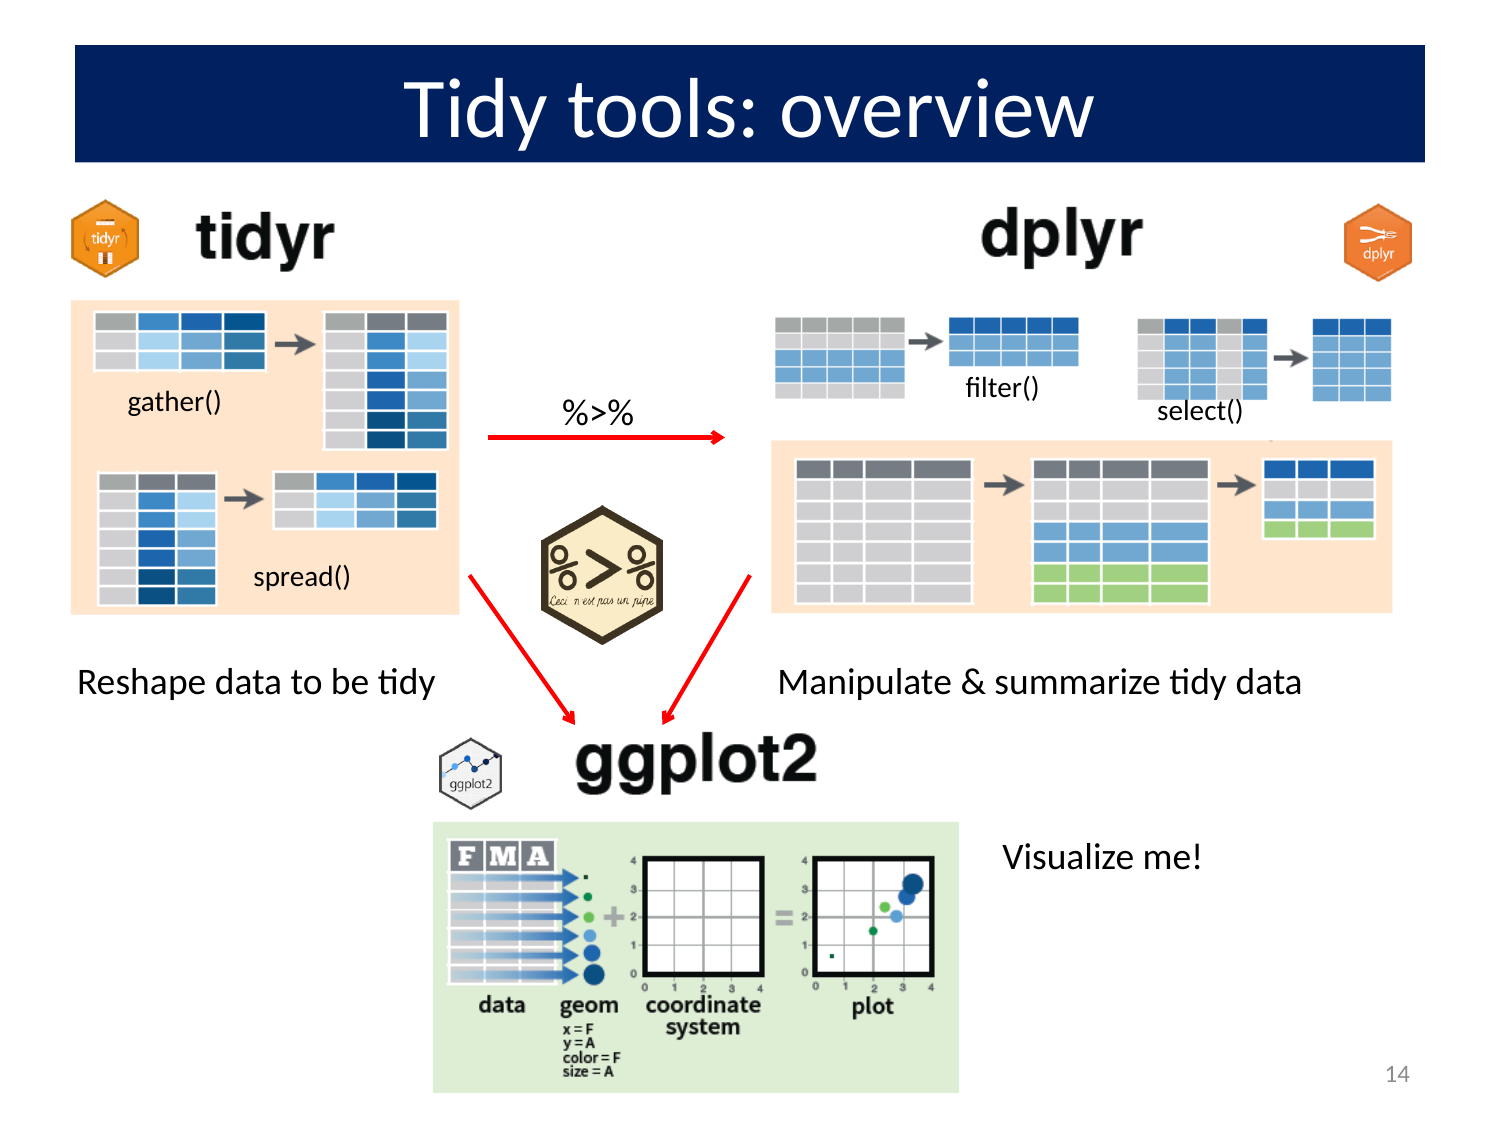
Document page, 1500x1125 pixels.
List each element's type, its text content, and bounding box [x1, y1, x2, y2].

slide_number 14 [1074, 1042, 1425, 1103]
picture [62, 199, 470, 621]
picture [541, 505, 663, 646]
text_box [662, 574, 751, 726]
picture [762, 199, 1412, 621]
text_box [469, 574, 576, 726]
text_box Visualize me! [987, 824, 1225, 885]
text_box Manipulate & summarize tidy data [762, 649, 1402, 710]
text_box Reshape data to be tidy [62, 649, 464, 710]
picture [424, 724, 966, 1101]
title Tidy tools: overview [75, 45, 1425, 163]
text_box %>% [529, 380, 667, 436]
